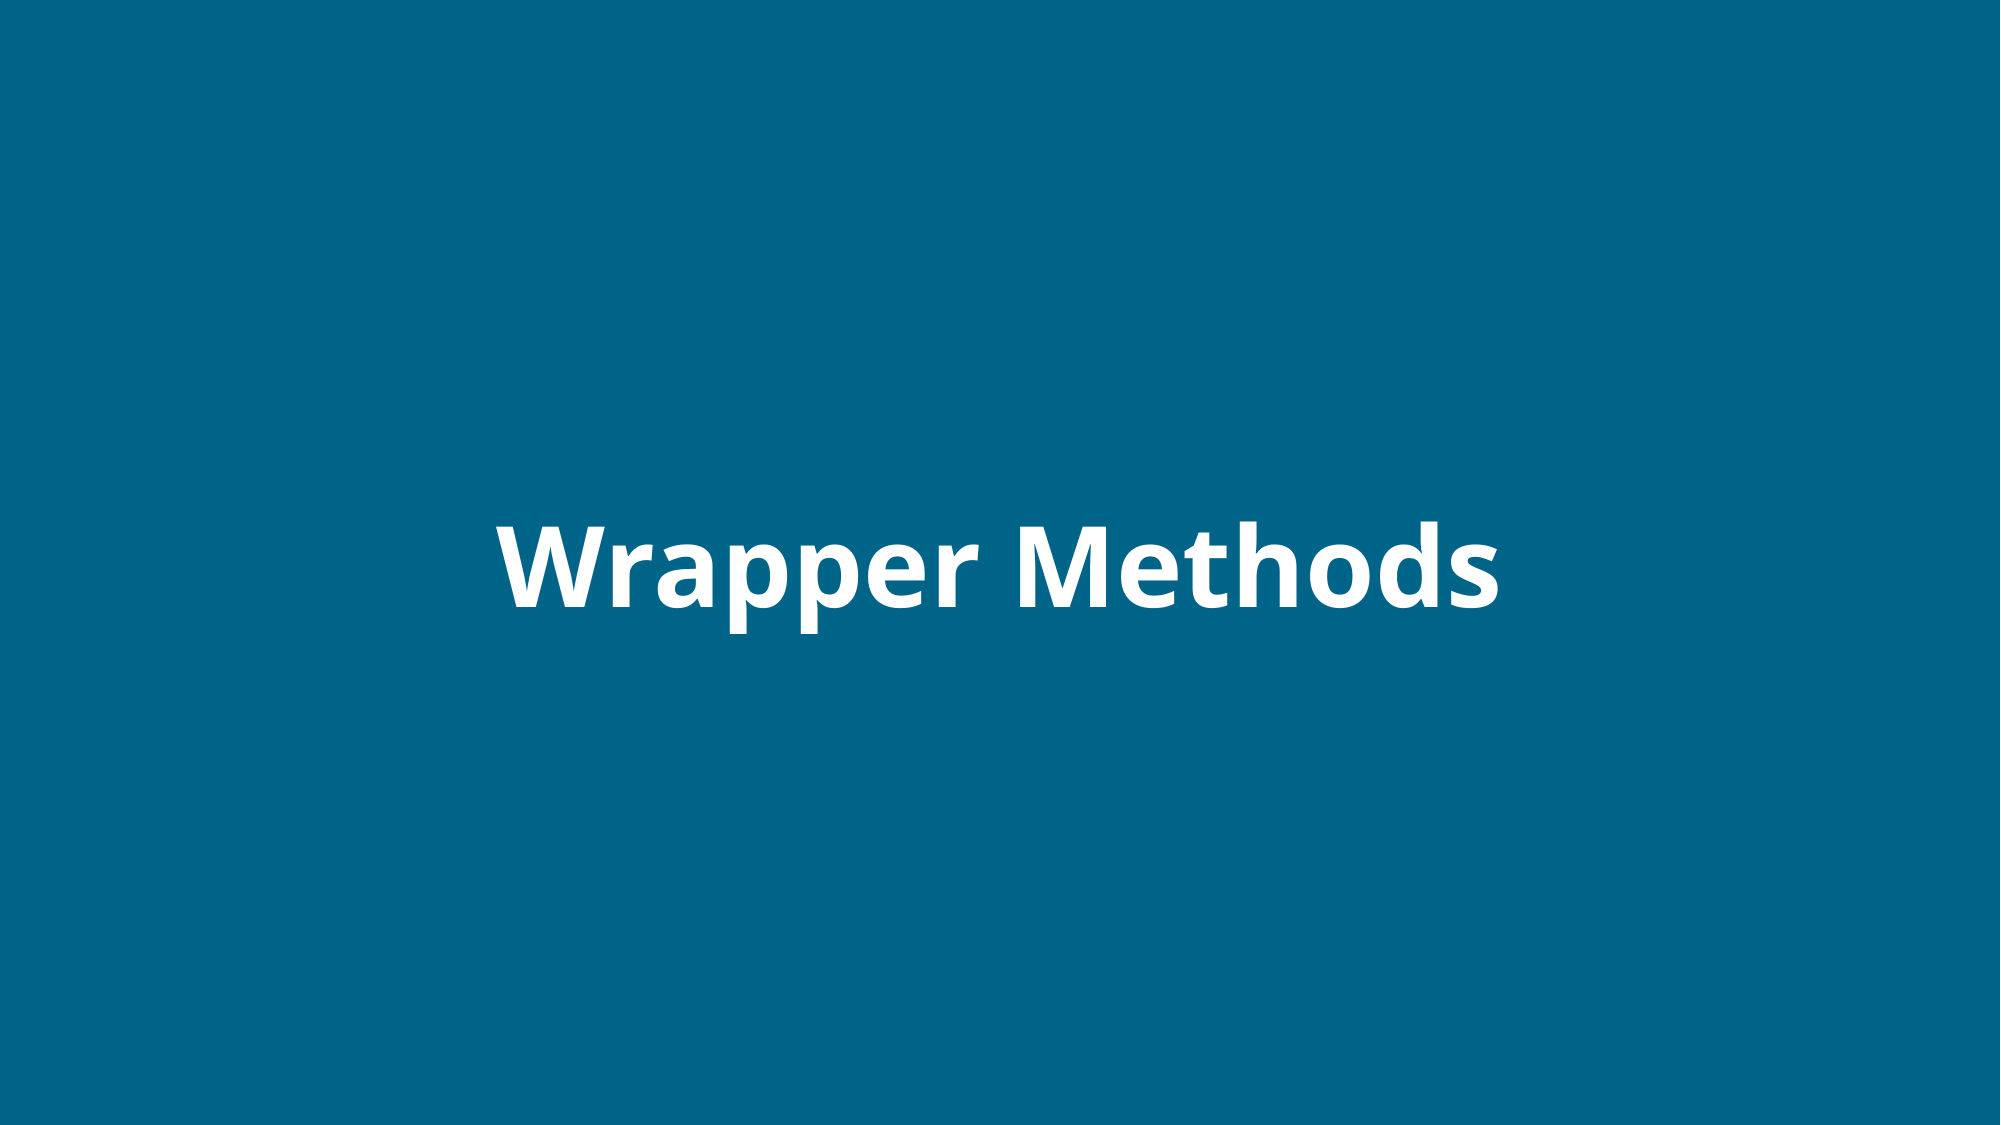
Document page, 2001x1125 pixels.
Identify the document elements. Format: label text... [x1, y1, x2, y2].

title Wrapper Methods [137, 453, 1863, 672]
